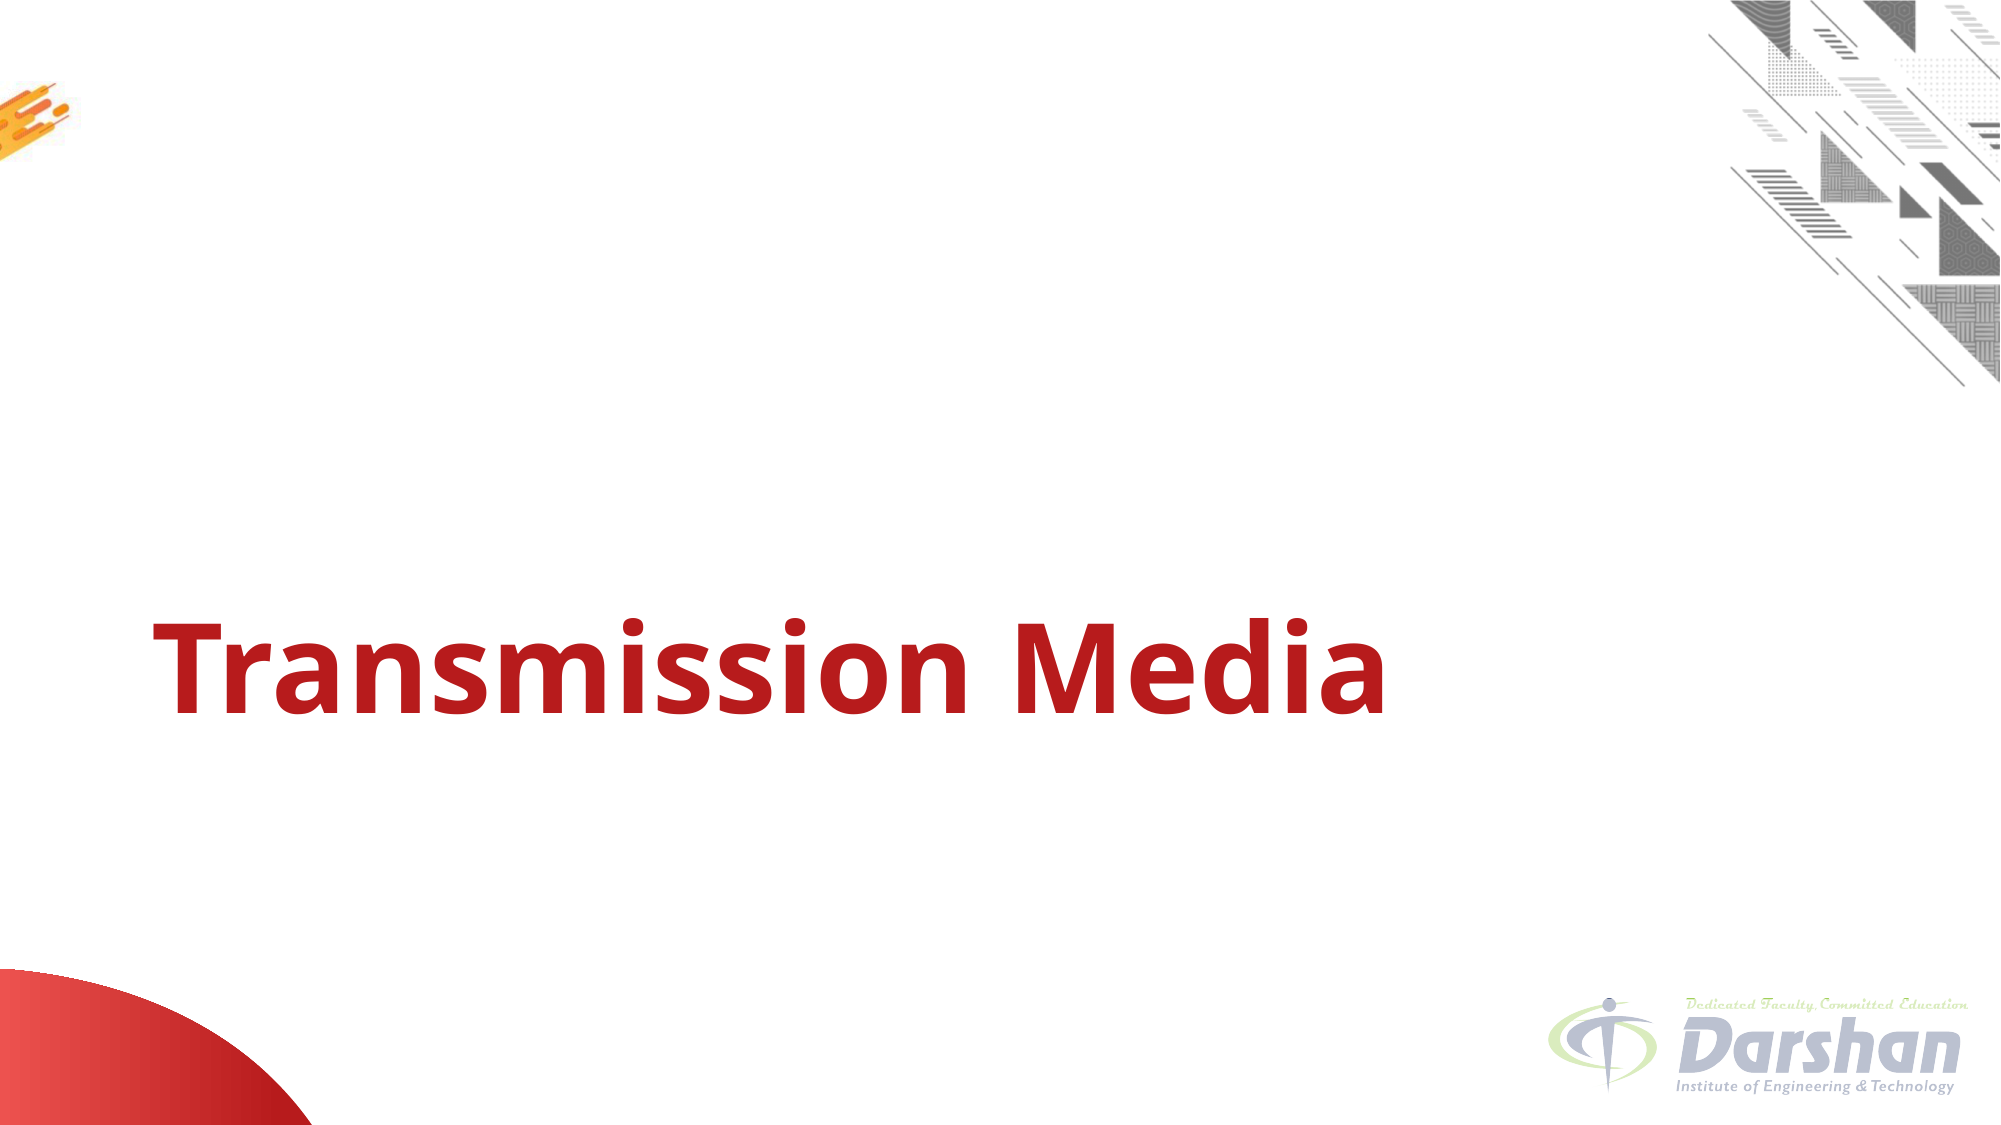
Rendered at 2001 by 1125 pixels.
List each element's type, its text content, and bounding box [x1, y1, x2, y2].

picture [0, 65, 90, 193]
title Transmission Media [136, 280, 1862, 749]
